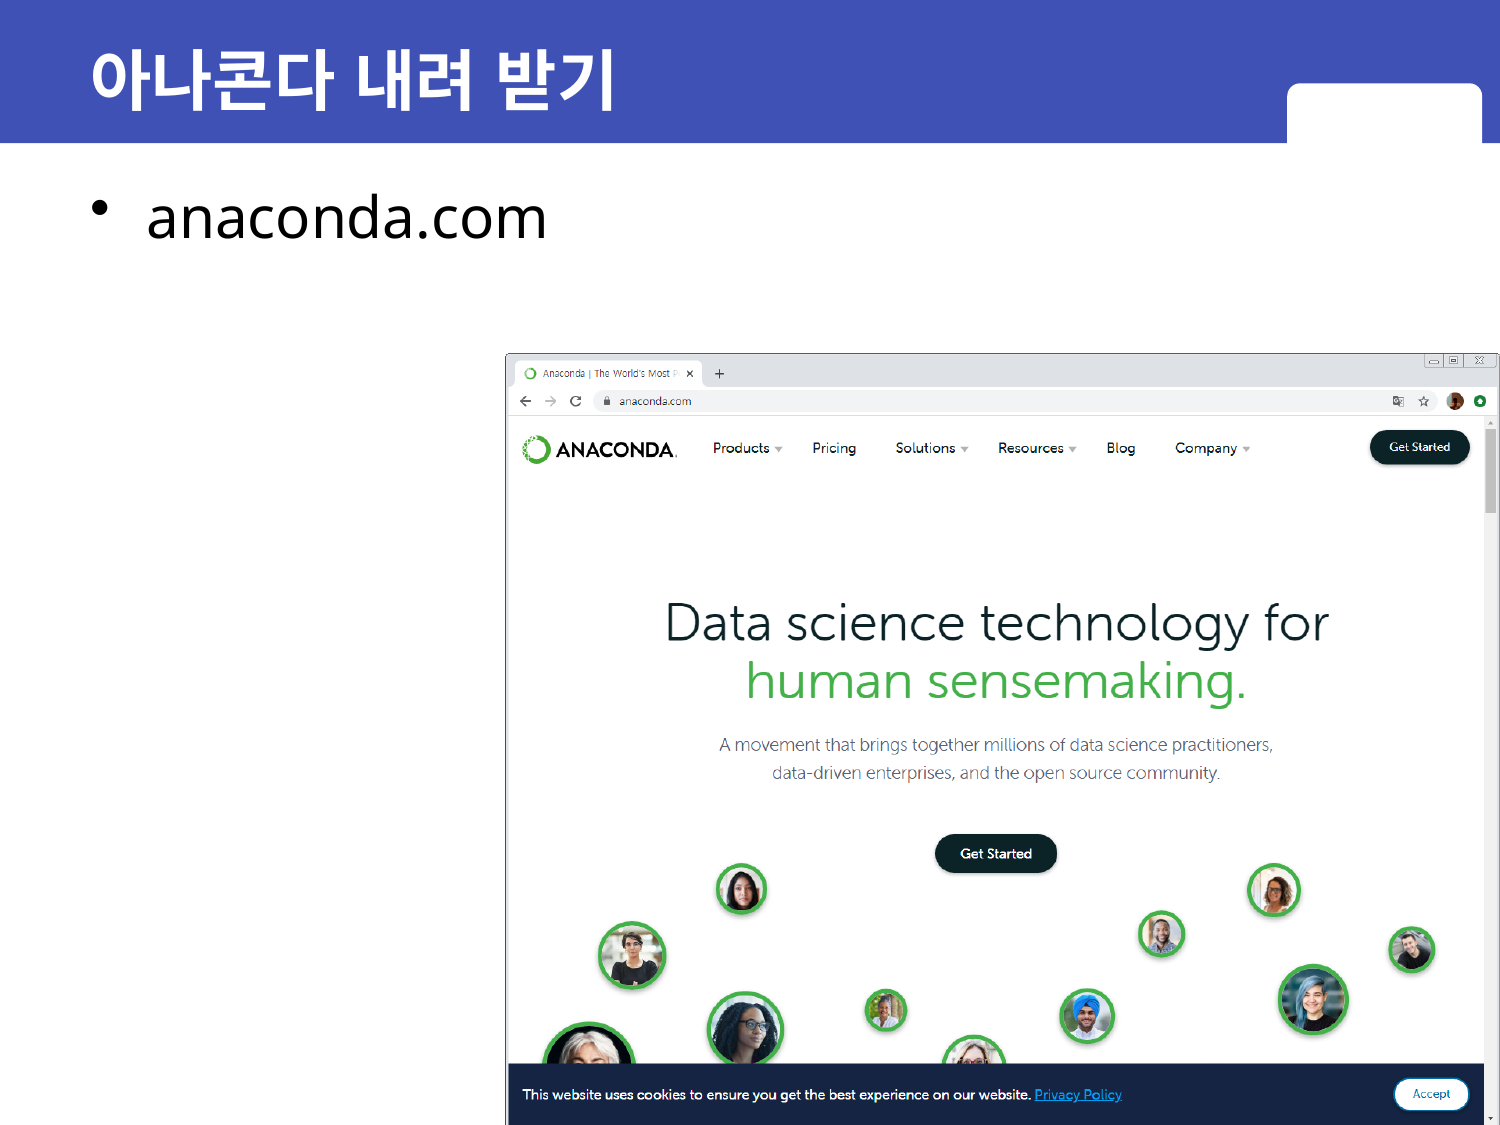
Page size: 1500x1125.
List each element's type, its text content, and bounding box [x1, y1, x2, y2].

list anaconda.com [74, 172, 1483, 1095]
picture [505, 352, 1500, 1125]
title 아나콘다 내려 받기 [74, 16, 1426, 141]
